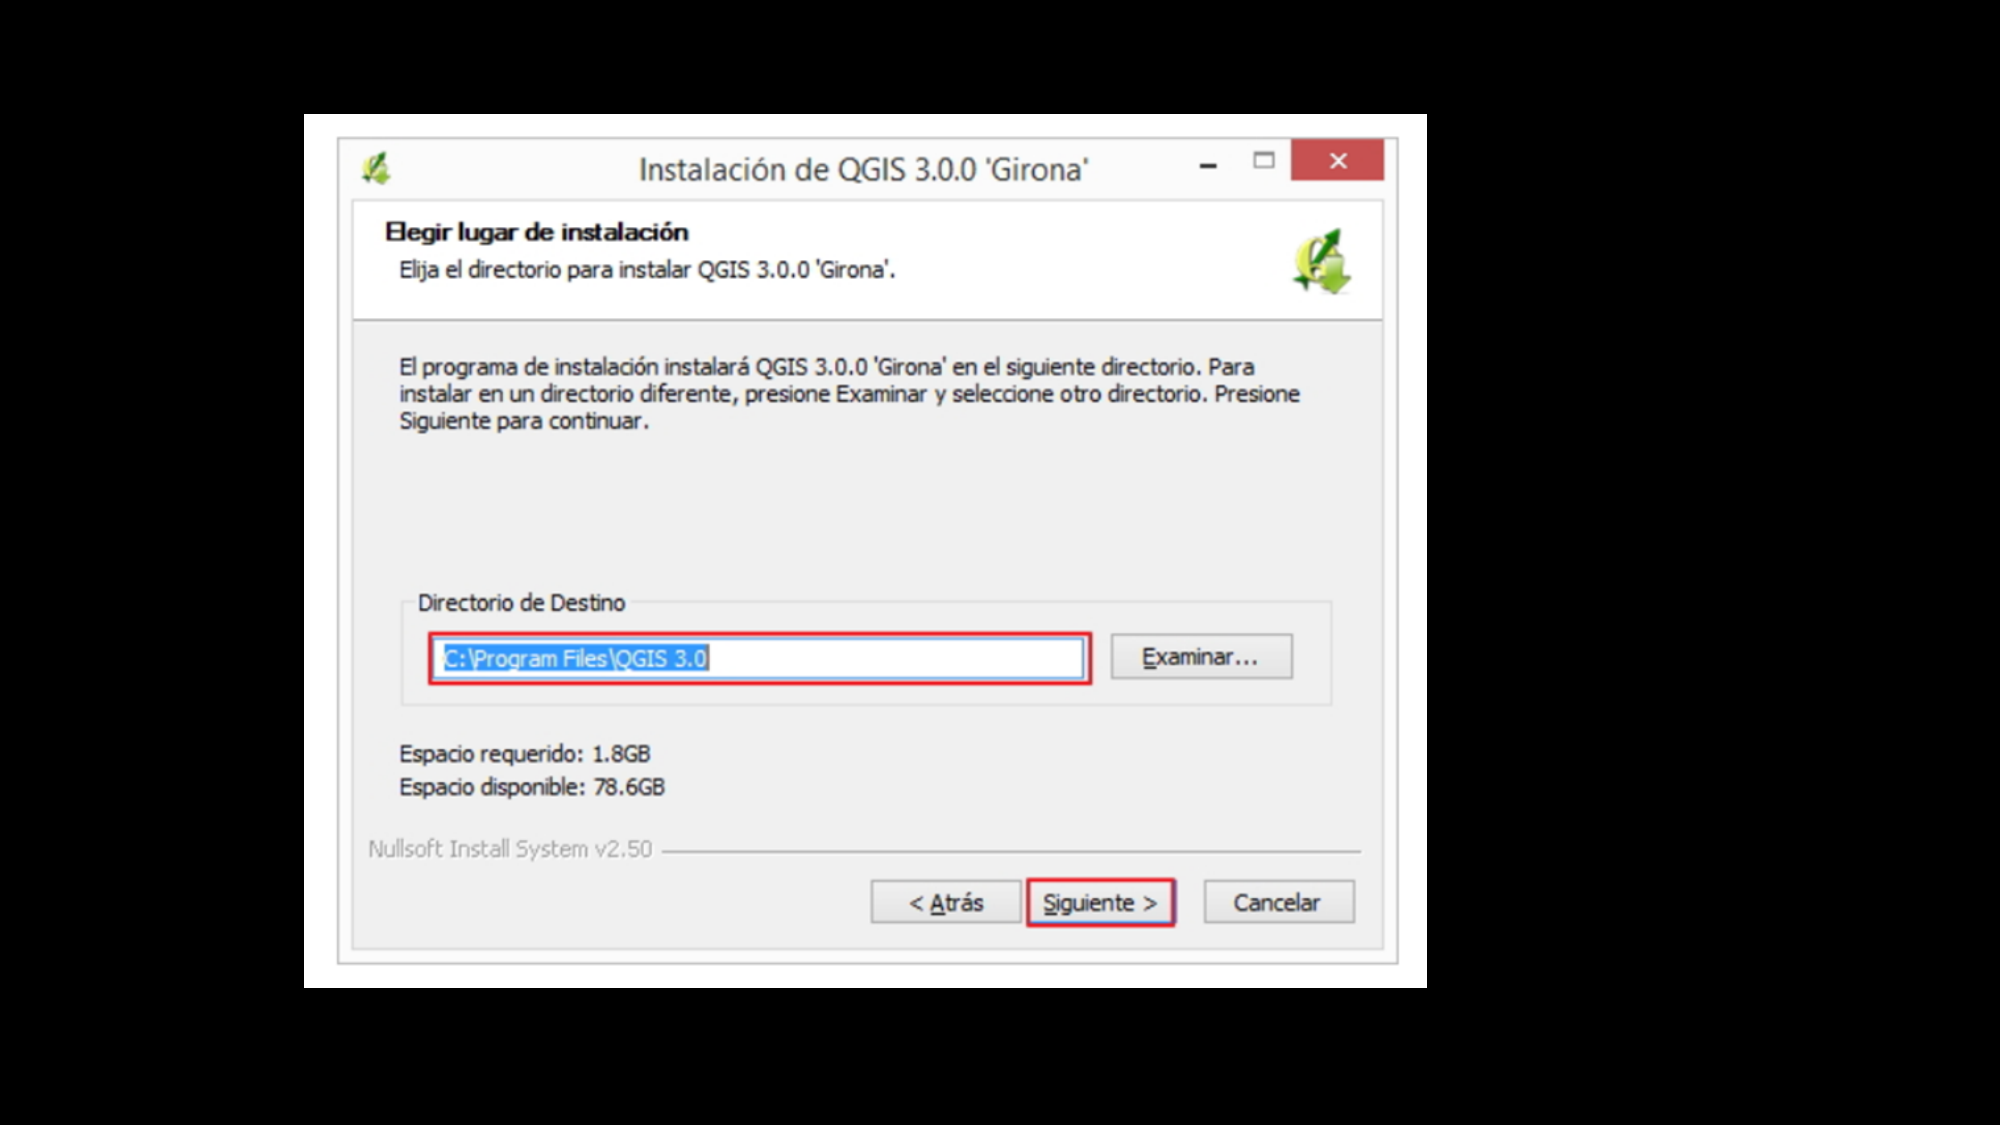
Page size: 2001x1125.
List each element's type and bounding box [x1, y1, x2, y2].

list [304, 114, 1427, 988]
